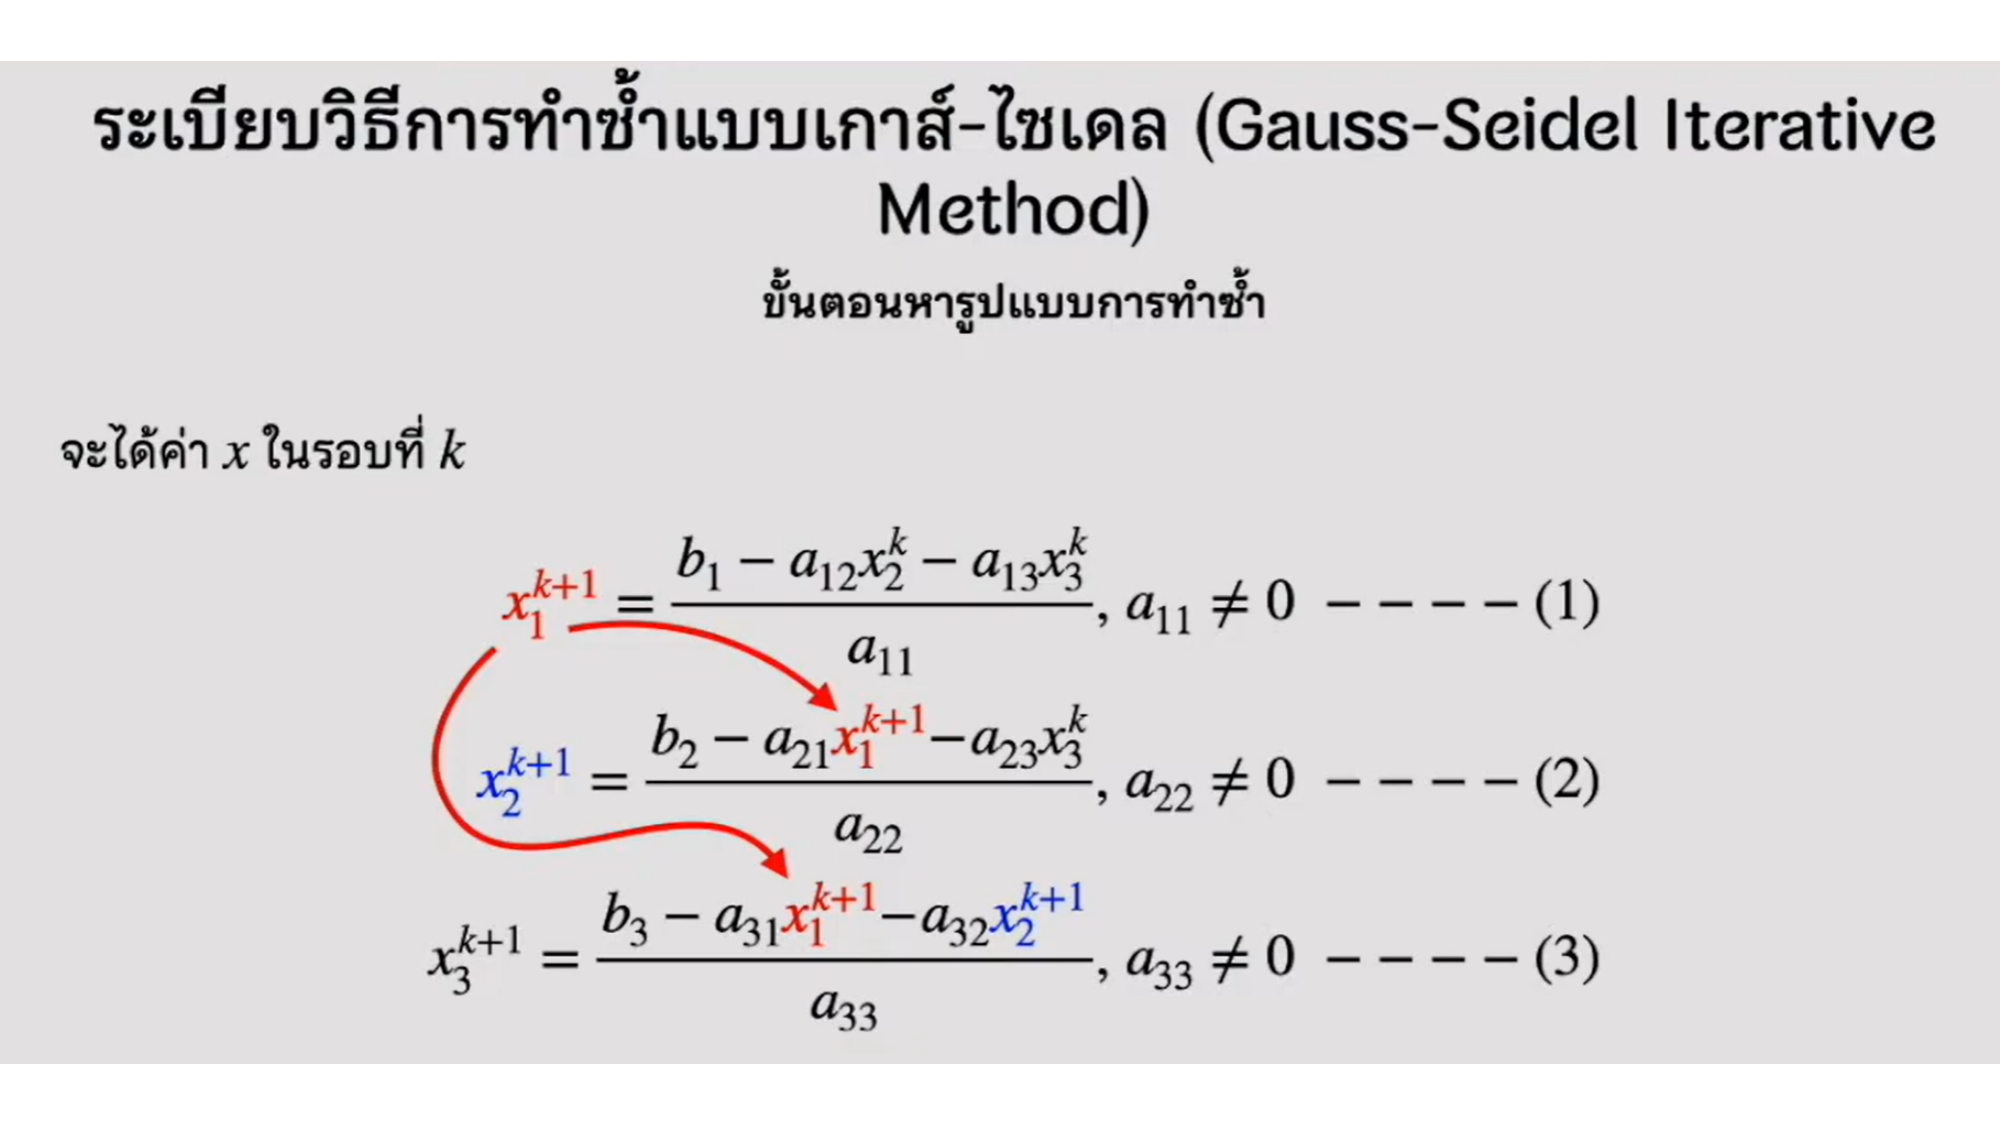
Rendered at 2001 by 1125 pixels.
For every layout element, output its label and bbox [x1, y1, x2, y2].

picture [0, 61, 2000, 1064]
